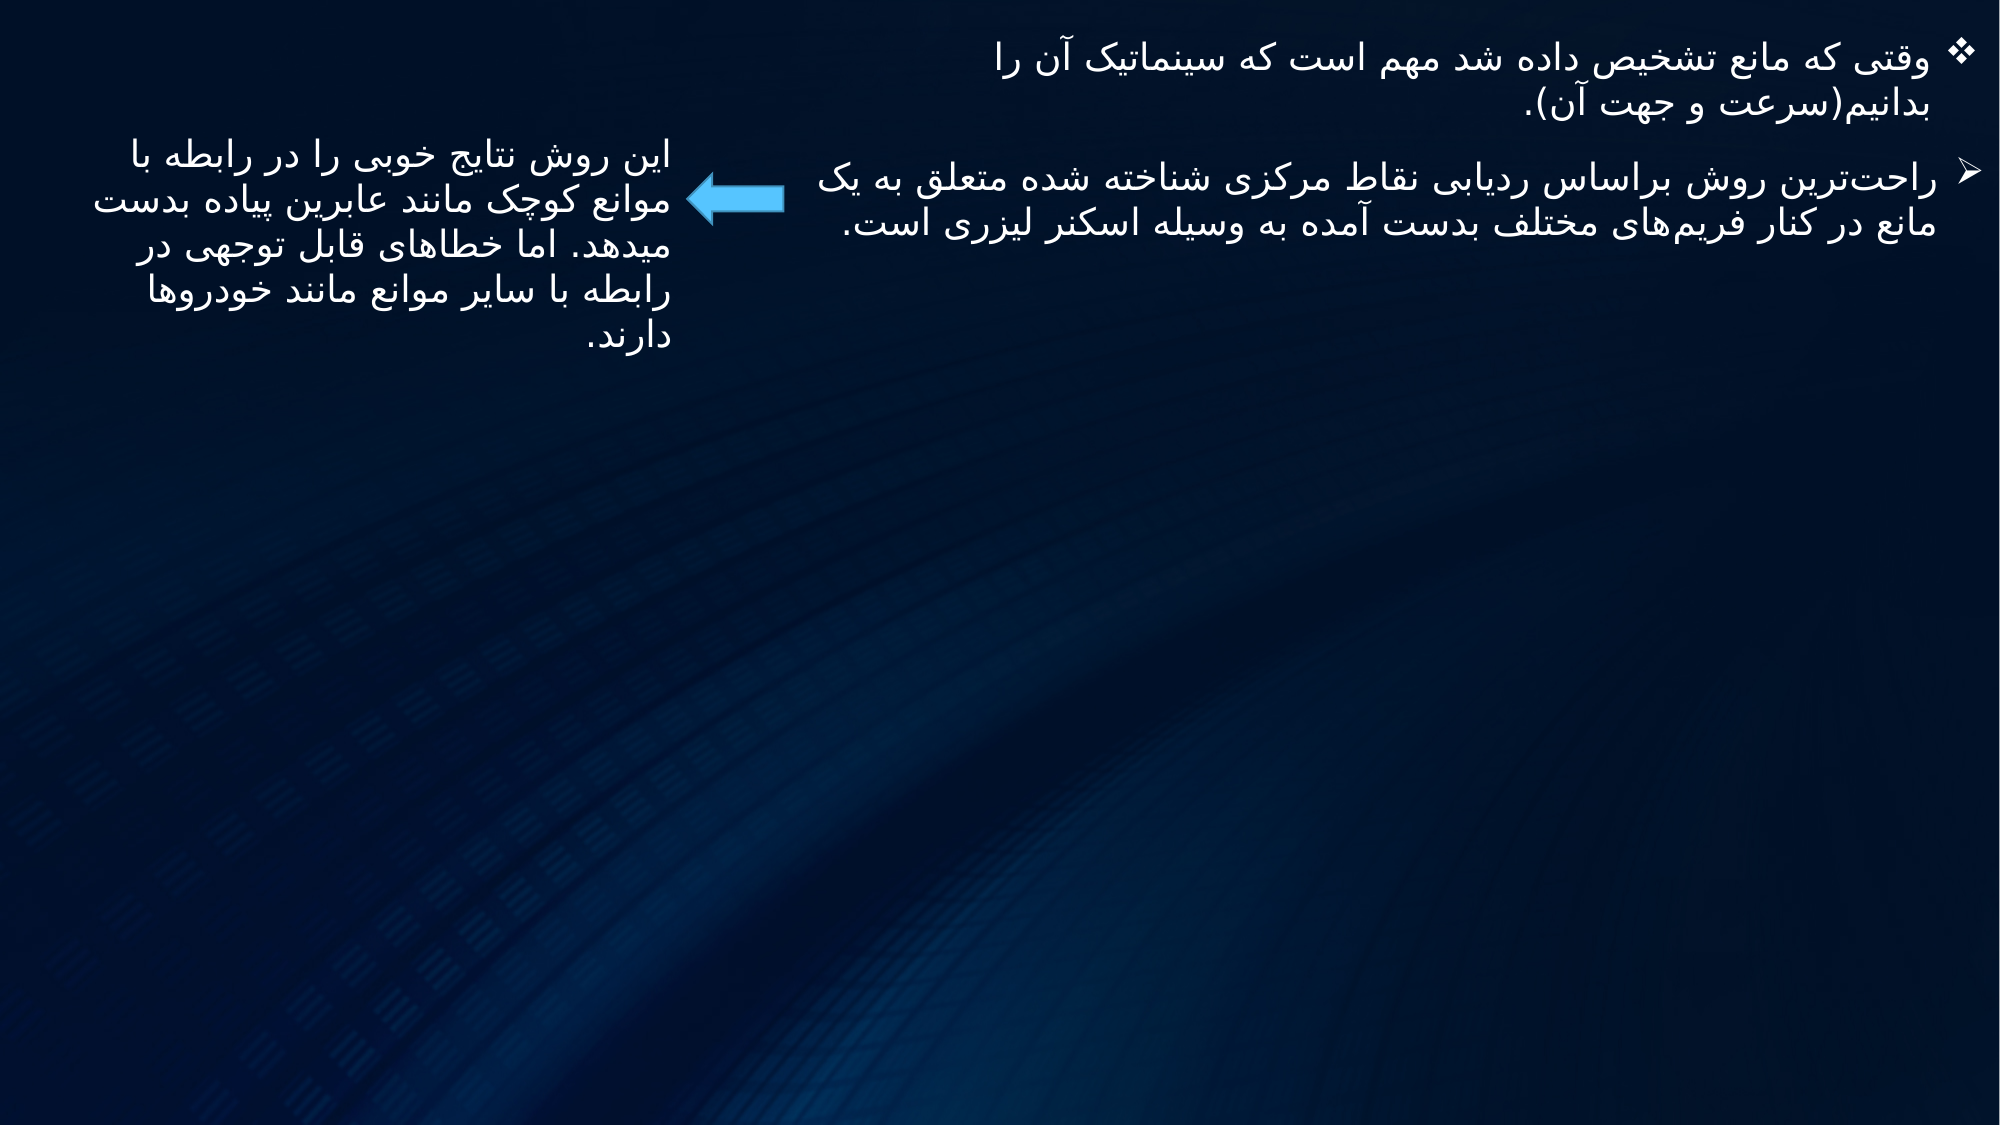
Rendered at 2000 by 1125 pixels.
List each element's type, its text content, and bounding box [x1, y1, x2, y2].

text_box [688, 171, 785, 227]
picture [0, 0, 2000, 1125]
text_box وقتی که مانع تشخیص داده شد مهم است که سینماتیک آن را بدانیم(سرعت و جهت آن). [856, 25, 1994, 131]
text_box این روش نتایج خوبی را در رابطه با موانع کوچک مانند عابرین پیاده بدست میدهد. اما خطاهای قابل توجهی در رابطه با سایر موانع مانند خودروها دارند. [62, 122, 688, 363]
text_box راحت‌ترین روش‌ براساس ردیابی نقاط مرکزی شناخته شده متعلق به یک مانع در کنار فریم‌های مختلف بدست آمده به وسیله اسکنر لیزری است. [787, 145, 2000, 251]
